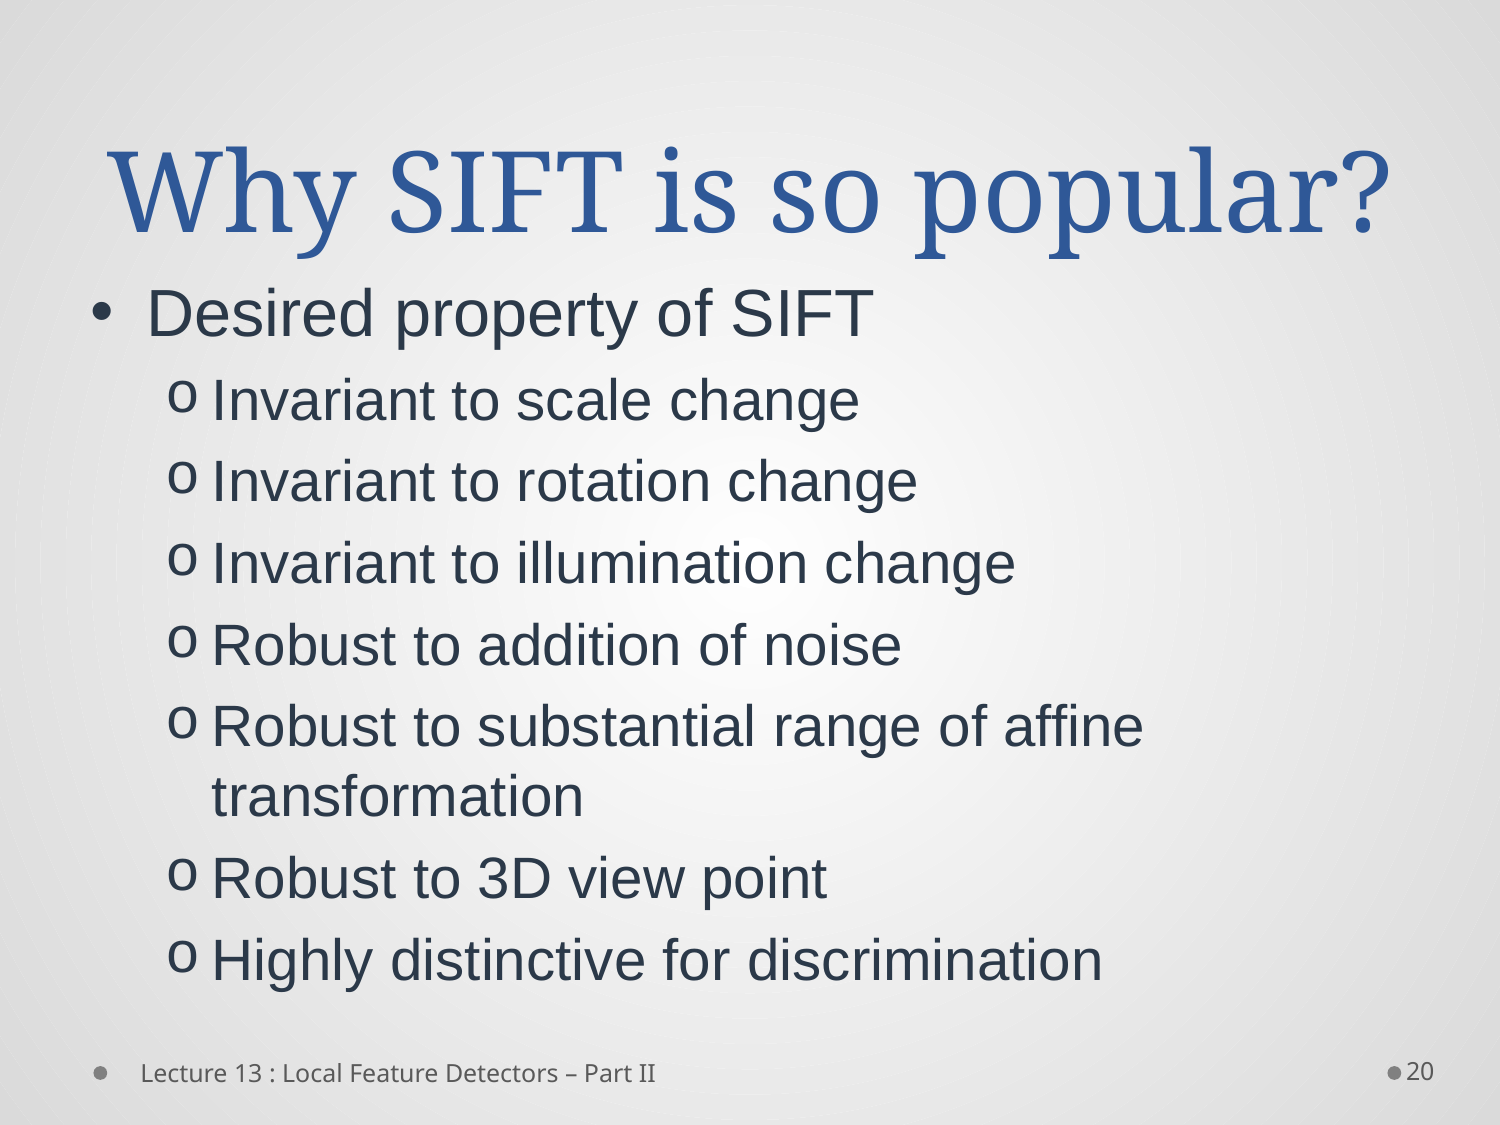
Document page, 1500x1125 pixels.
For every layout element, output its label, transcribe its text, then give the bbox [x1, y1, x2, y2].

list Desired property of SIFT Invariant to scale change Invariant to rotation change Invariant to illumination change Robust to addition of noise Robust to substantial range of affine transformation Robust to 3D view point Highly distinctive for discrimination [74, 262, 1426, 1006]
slide_number 20 [1401, 1042, 1494, 1103]
title Why SIFT is so popular? [75, 0, 1425, 262]
